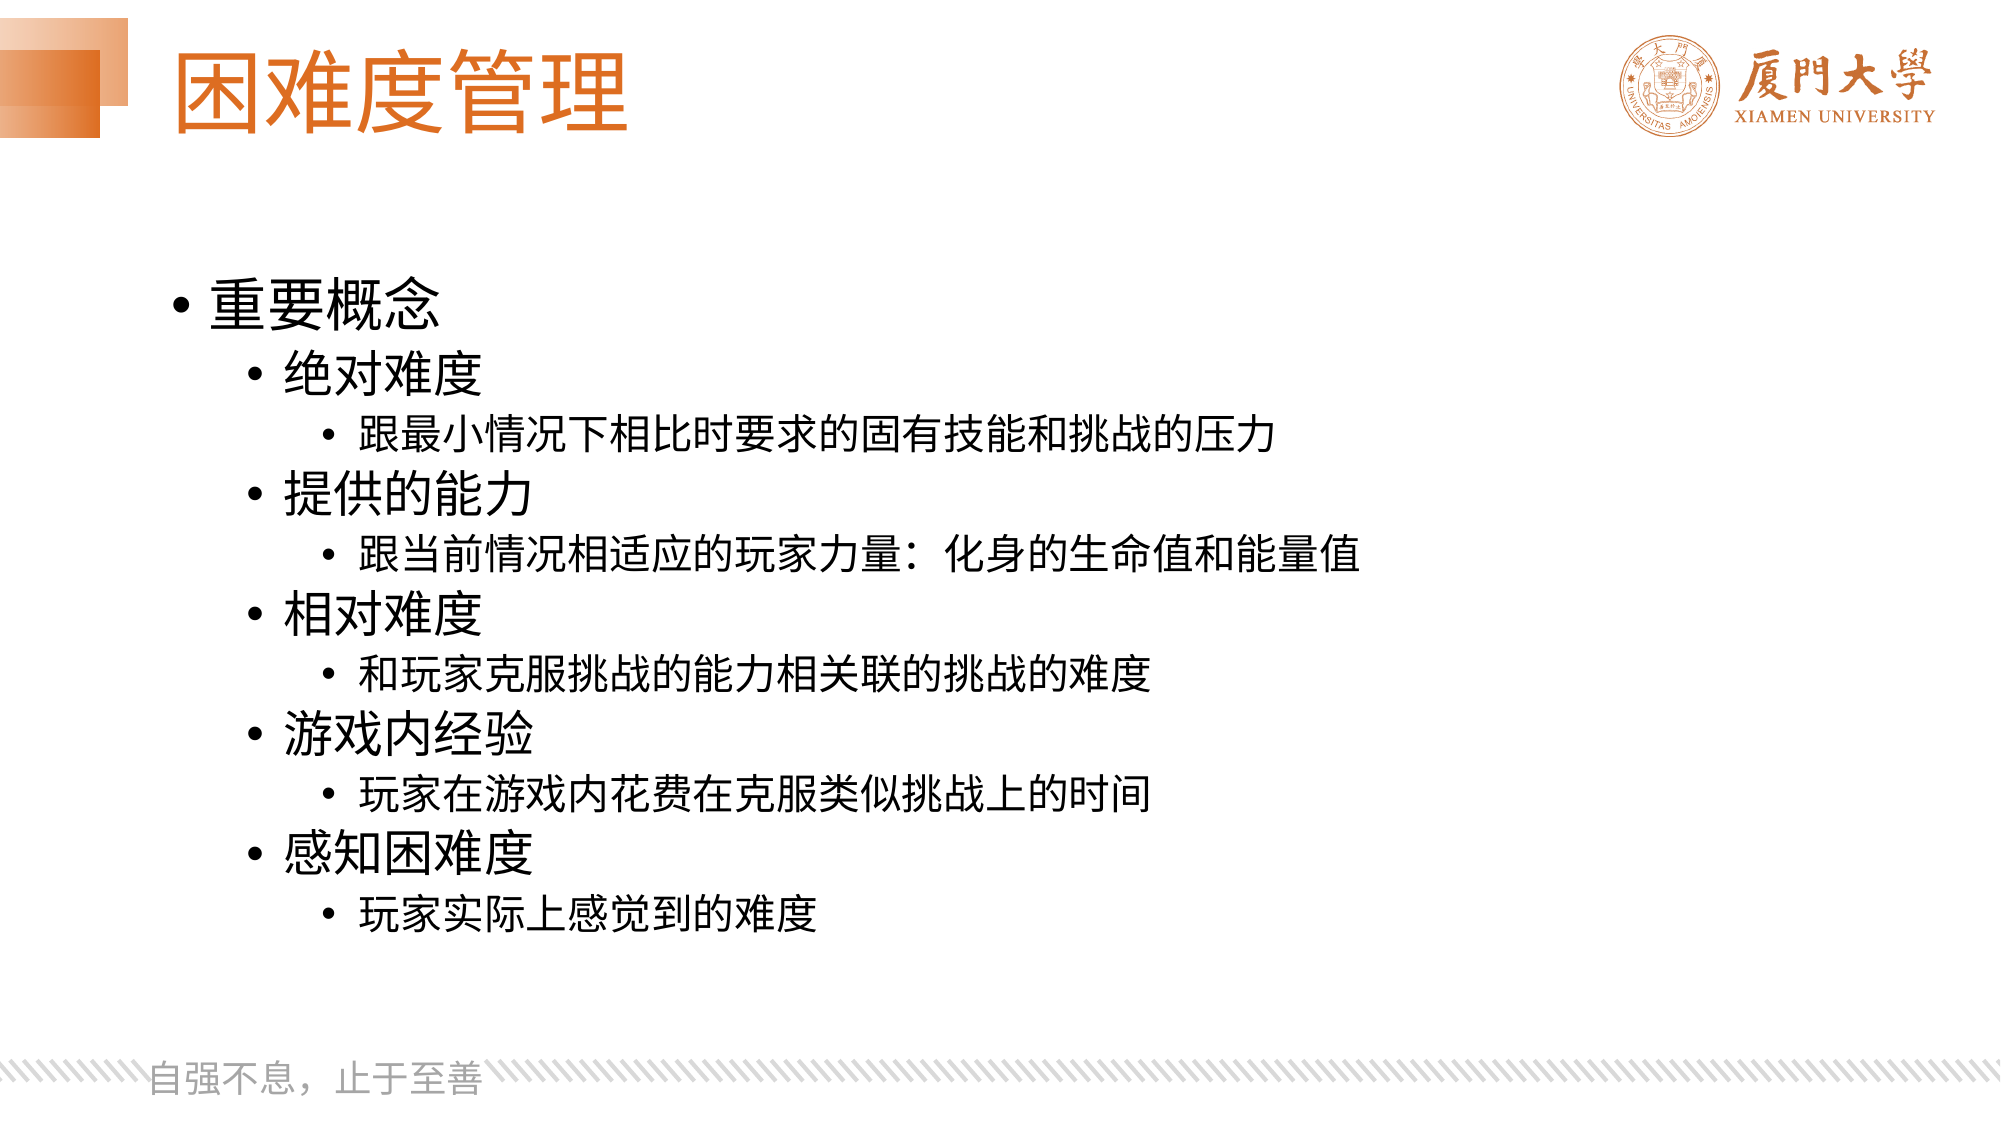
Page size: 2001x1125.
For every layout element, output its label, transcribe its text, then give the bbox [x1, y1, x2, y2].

title 困难度管理 [156, 16, 1882, 177]
list 重要概念 绝对难度 跟最小情况下相比时要求的固有技能和挑战的压力 提供的能力 跟当前情况相适应的玩家力量：化身的生命值和能量值 相对难度 和玩家克服挑战的能力相关联的挑战的难度 游戏内经验 玩家在游戏内花费在克服类似挑战上的时间 感知困难度 玩家实际上感觉到的难度 [156, 268, 1882, 996]
